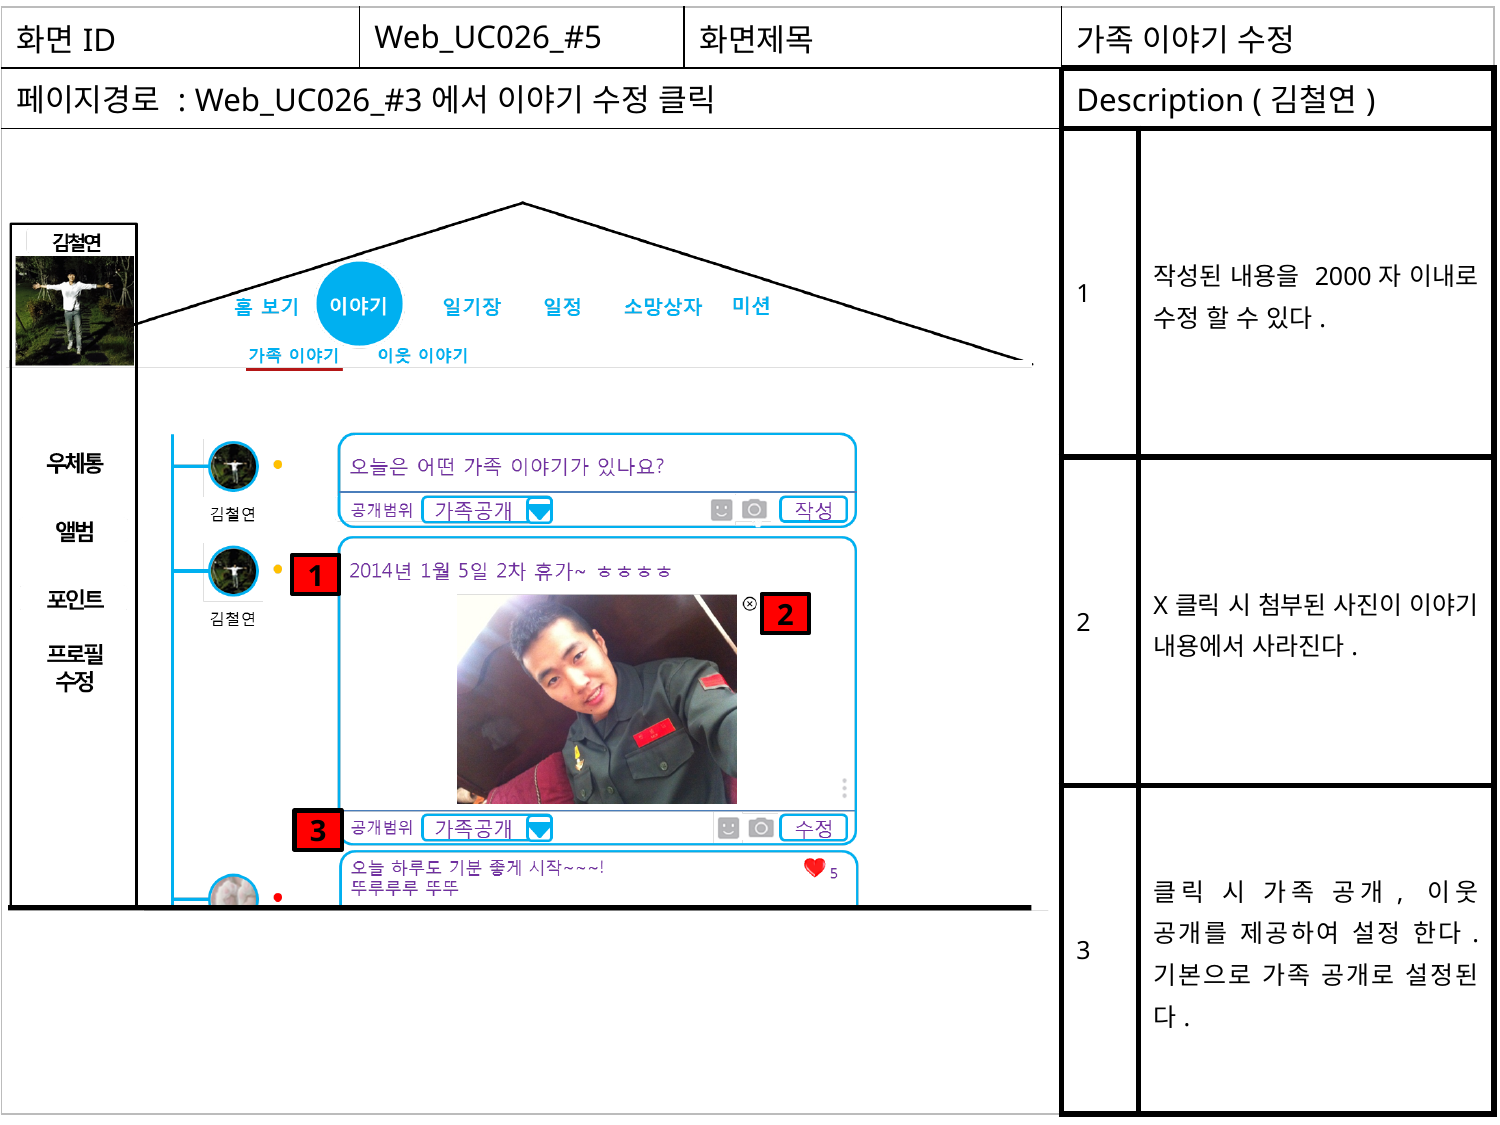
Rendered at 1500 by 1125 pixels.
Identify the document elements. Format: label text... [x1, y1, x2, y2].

table_cell [2, 129, 1059, 1113]
table_header 화면ID [2, 8, 359, 67]
table_header Web_UC026_#5 [360, 8, 683, 67]
table_cell 작성된 내용을 2000자 이내로 수정 할 수 있다. [1141, 131, 1491, 454]
picture [5, 201, 1049, 947]
table_cell Description (김철연) [1064, 71, 1491, 126]
table_cell 3 [1064, 788, 1136, 1111]
table_cell 1 [1064, 131, 1136, 454]
table_cell 클릭 시 가족 공개, 이웃 공개를 제공하여 설정 한다. 기본으로 가족 공개로 설정된다. [1141, 788, 1491, 1111]
table_header 가족 이야기 수정 [1062, 8, 1493, 65]
table_cell X클릭 시 첨부된 사진이 이야기 내용에서 사라진다. [1141, 460, 1491, 783]
table_cell 2 [1064, 460, 1136, 783]
table_header 화면제목 [685, 8, 1061, 67]
table_cell 페이지경로 : Web_UC026_#3에서 이야기 수정 클릭 [2, 69, 1059, 128]
